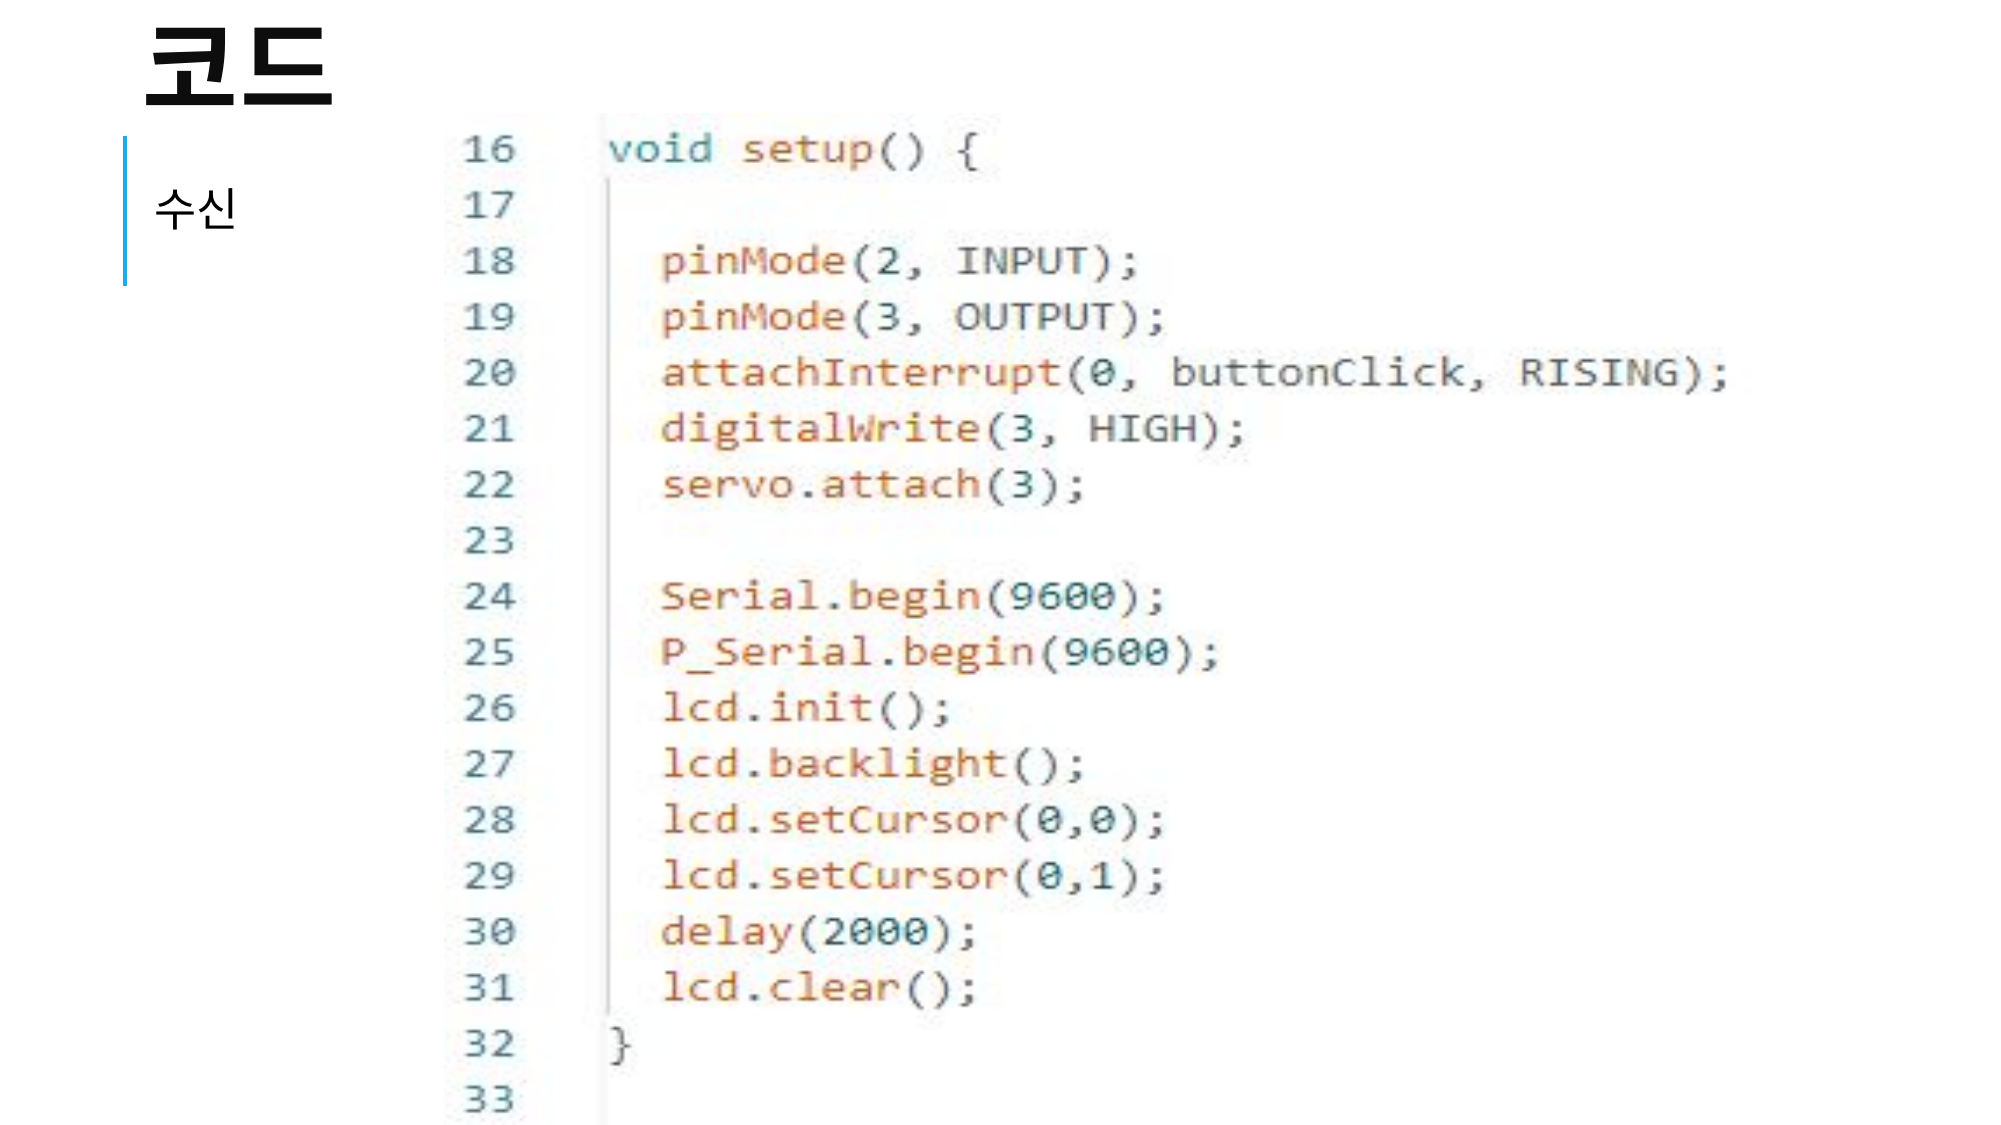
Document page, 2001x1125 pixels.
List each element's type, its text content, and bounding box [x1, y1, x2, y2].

picture [443, 112, 1936, 1125]
list 수신 [132, 179, 437, 264]
title 코드 [127, 0, 1723, 156]
